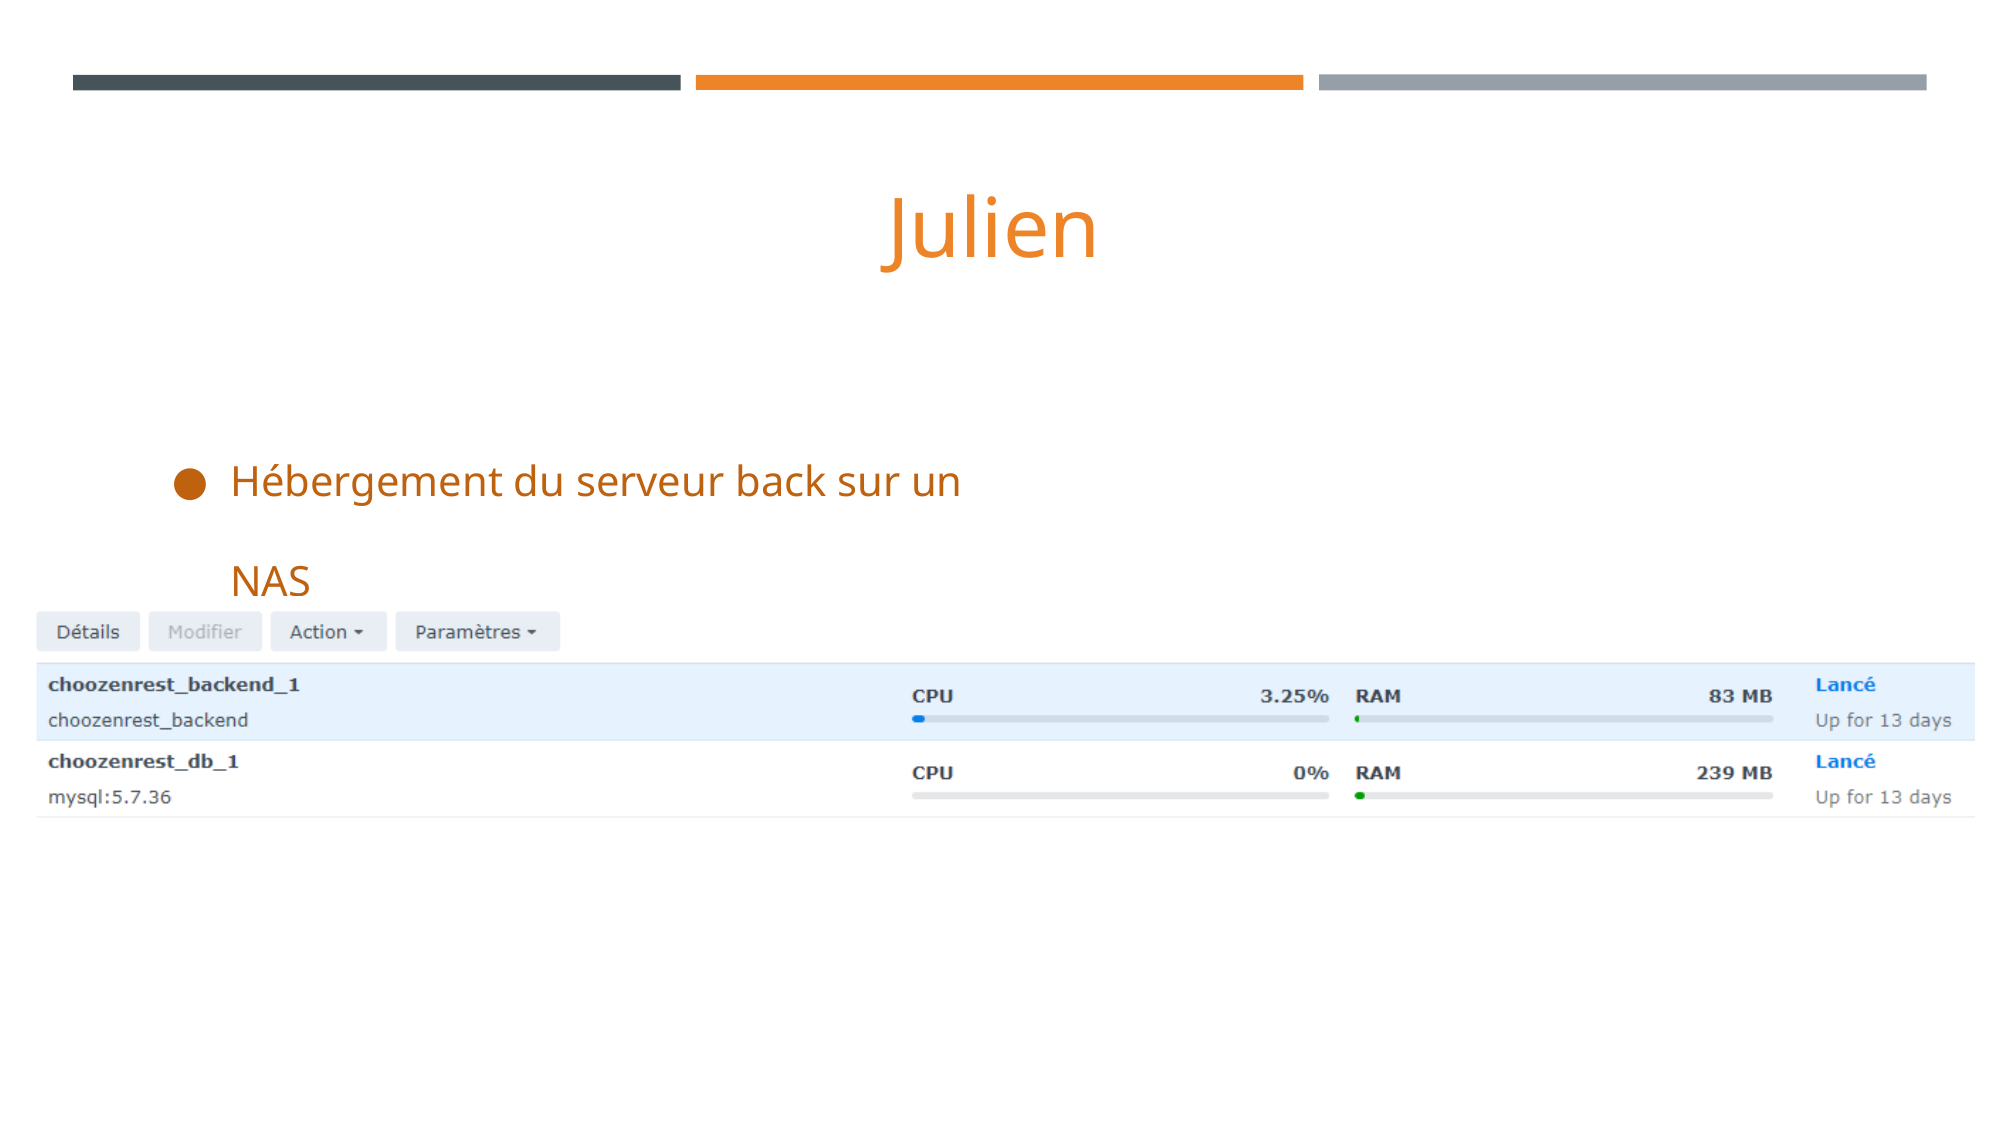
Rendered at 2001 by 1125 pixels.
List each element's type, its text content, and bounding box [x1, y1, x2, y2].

picture [24, 596, 1976, 825]
text_box Hébergement du serveur back sur un NAS [140, 389, 1013, 595]
title Julien [448, 166, 1540, 282]
